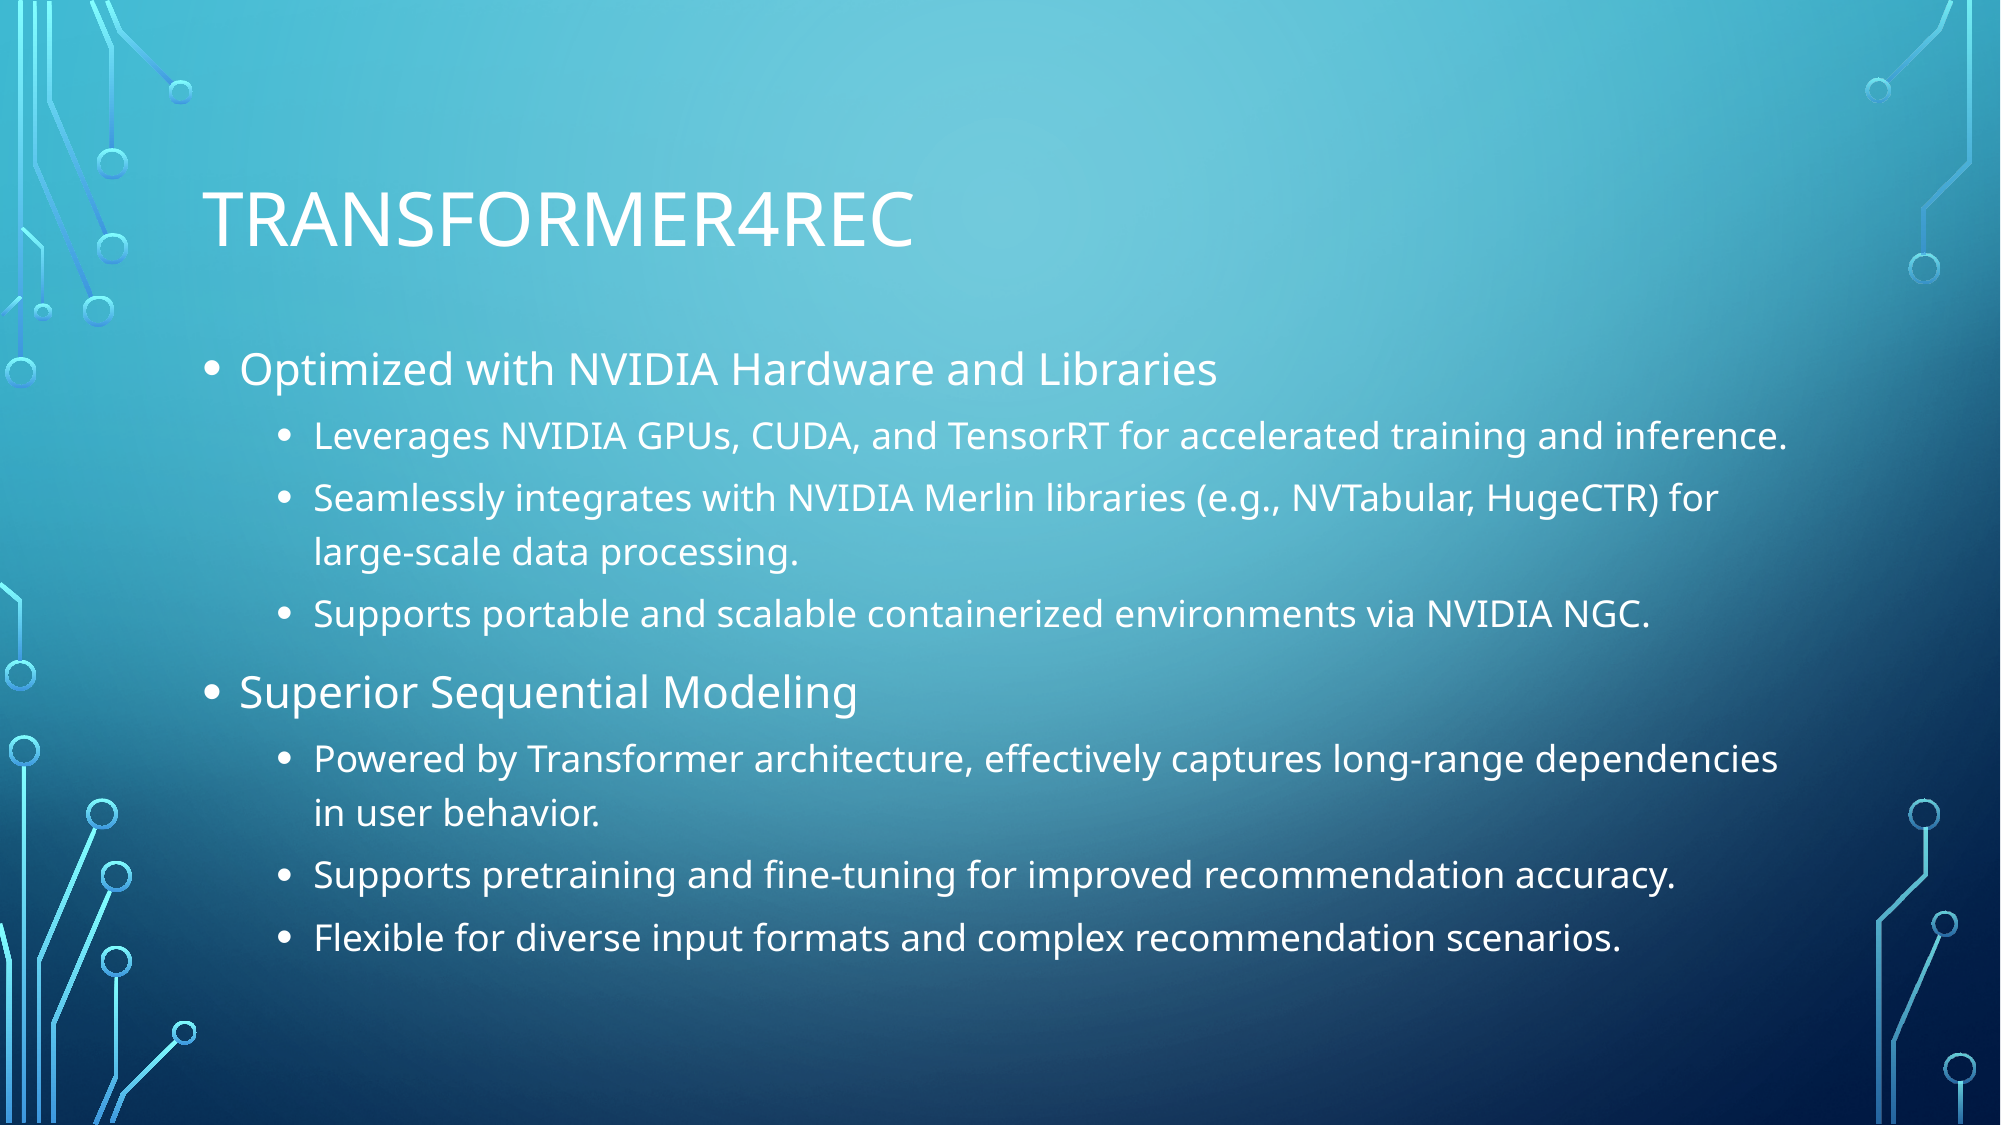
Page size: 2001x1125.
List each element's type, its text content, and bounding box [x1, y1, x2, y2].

list Optimized with NVIDIA Hardware and Libraries Leverages NVIDIA GPUs, CUDA, and TensorRT for accelerated training and inference. Seamlessly integrates with NVIDIA Merlin libraries (e.g., NVTabular, HugeCTR) for large-scale data processing. Supports portable and scalable containerized environments via NVIDIA NGC. Superior Sequential Modeling Powered by Transformer architecture, effectively captures long-range dependencies in user behavior. Supports pretraining and fine-tuning for improved recommendation accuracy. Flexible for diverse input formats and complex recommendation scenarios. [187, 322, 1813, 988]
title transformer4rec [187, 101, 1813, 322]
